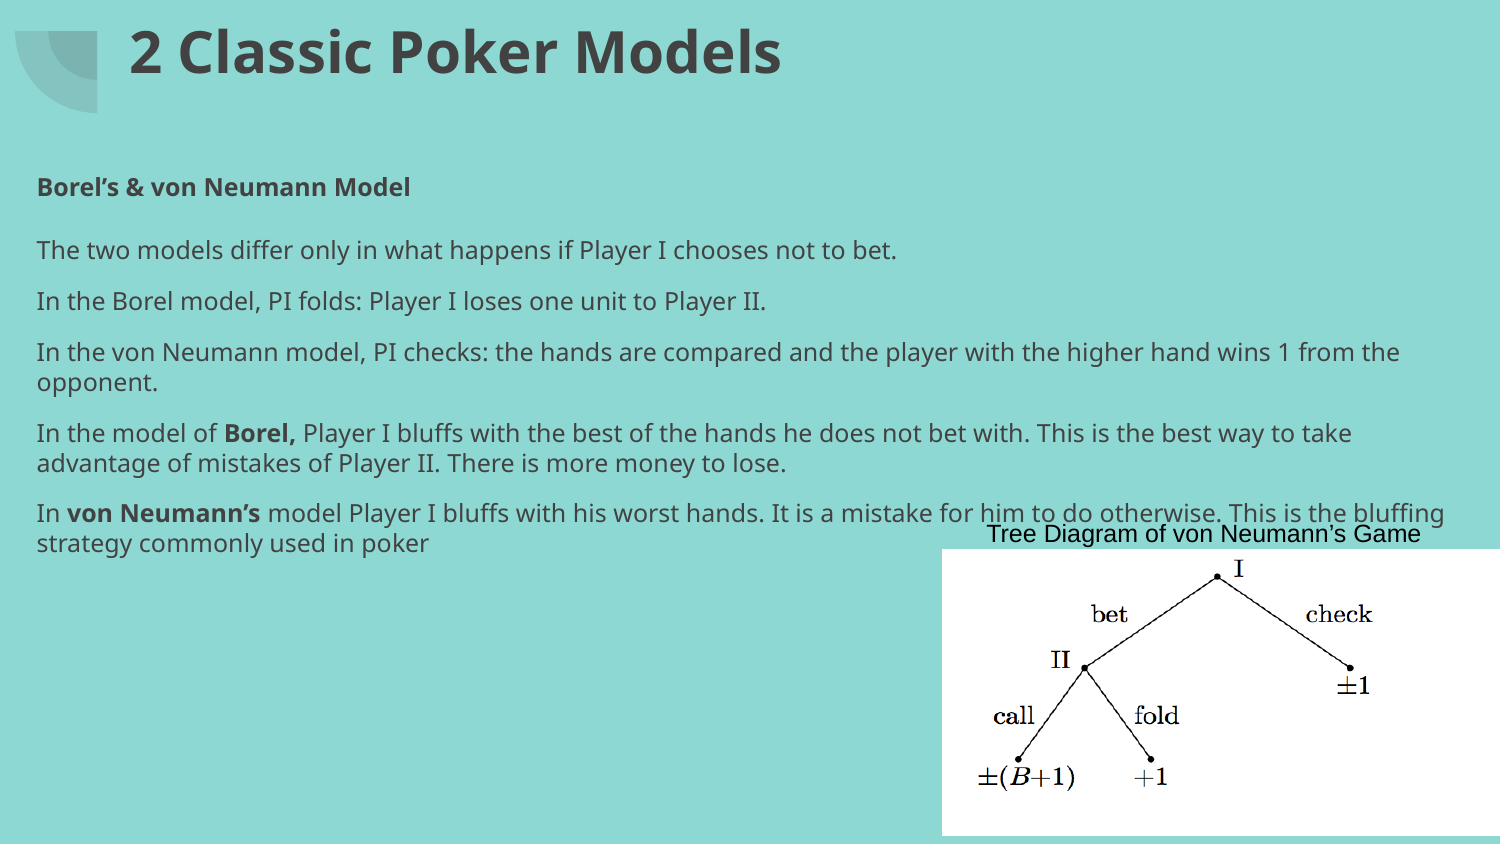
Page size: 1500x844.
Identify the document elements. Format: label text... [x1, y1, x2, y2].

picture [942, 549, 1500, 837]
title 2 Classic Poker Models [114, 0, 1268, 93]
text_box Tree Diagram of von Neumann’s Game [971, 502, 1440, 547]
list Borel’s & von Neumann Model The two models differ only in what happens if Player I chooses not to bet. In the Borel model, PI folds: Player I loses one unit to Player II. In the von Neumann model, PI checks: the hands are compared and the player with the higher hand wins 1 from the opponent. In the model of Borel, Player I bluffs with the best of the hands he does not bet with. This is the best way to take advantage of mistakes of Player II. There is more money to lose. In von Neumann’s model Player I bluffs with his worst hands. It is a mistake for him to do otherwise. This is the bluffing strategy commonly used in poker [21, 93, 1463, 822]
